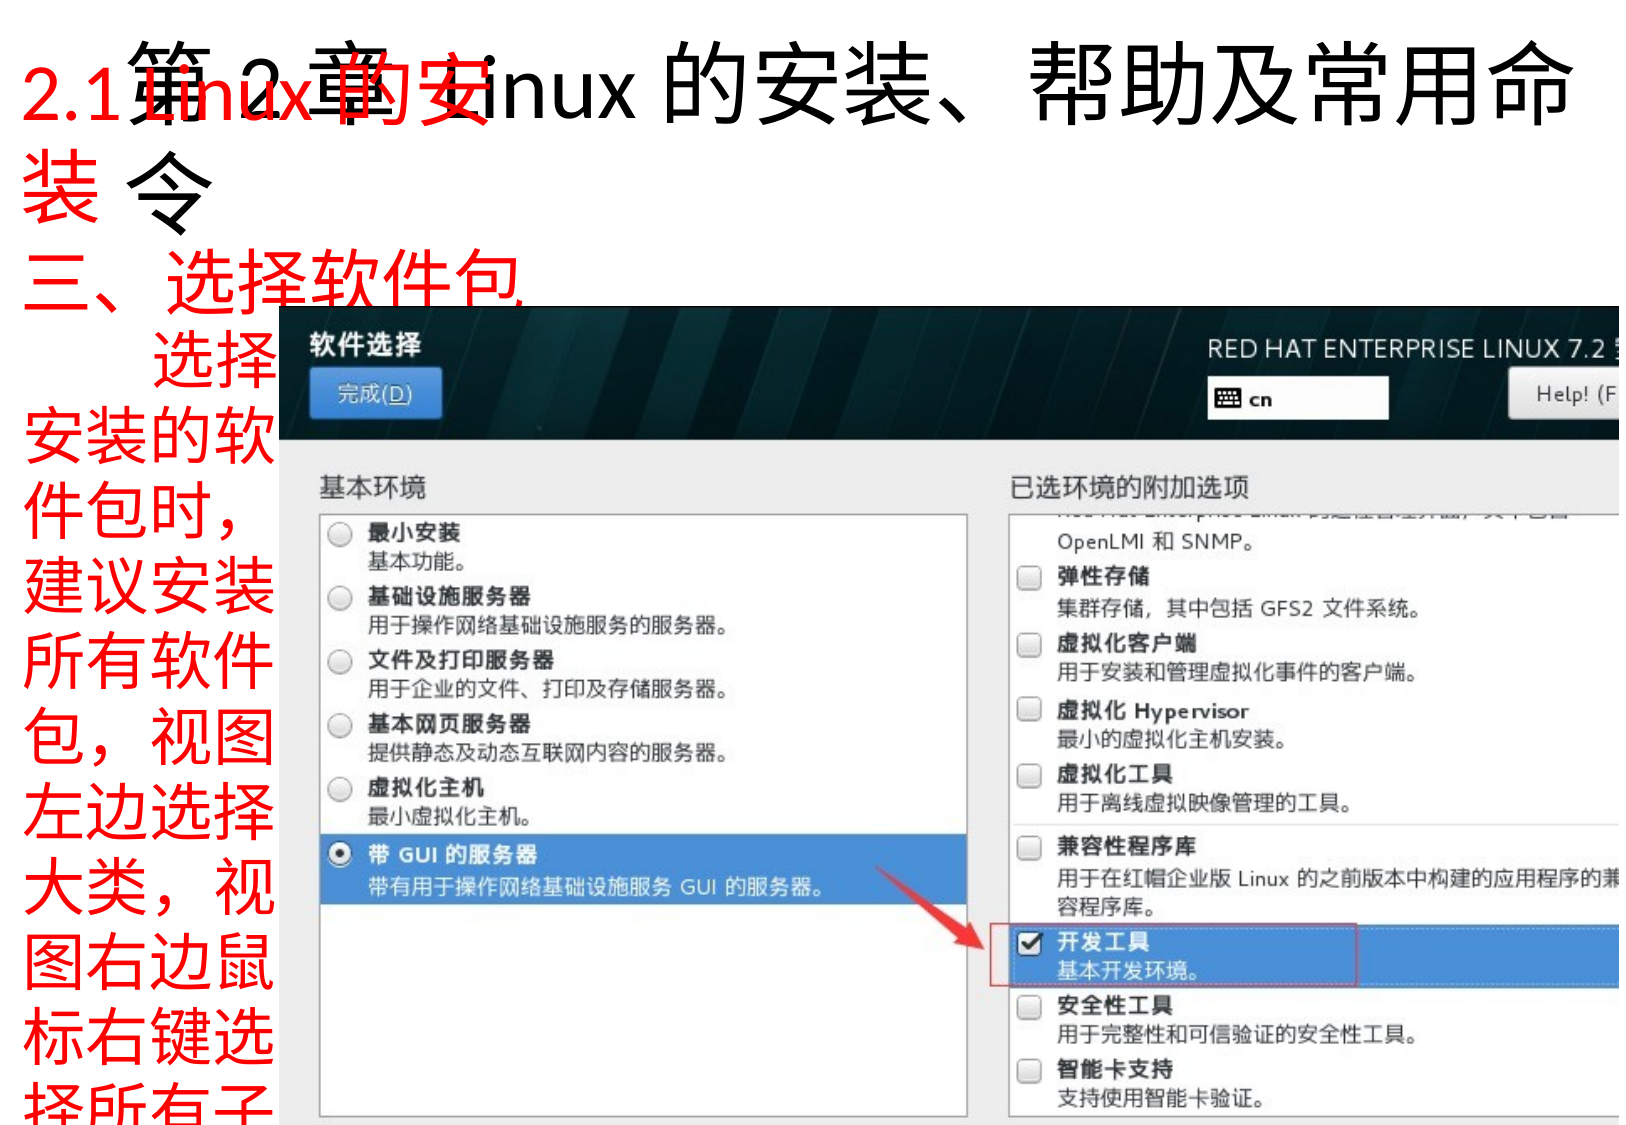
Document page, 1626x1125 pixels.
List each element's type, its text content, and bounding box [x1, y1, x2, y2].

title 第2章Linux的安装、帮助及常用命令 [121, 24, 1625, 247]
text_box 2.1 Linux的安装 三、选择软件包 选择 安装的软 件包时， 建议安装 所有软件 包，视图 左边选择 大类，视 图右边鼠 标右键选 择所有子 软件包。 [17, 29, 561, 1125]
picture [279, 306, 1619, 1125]
